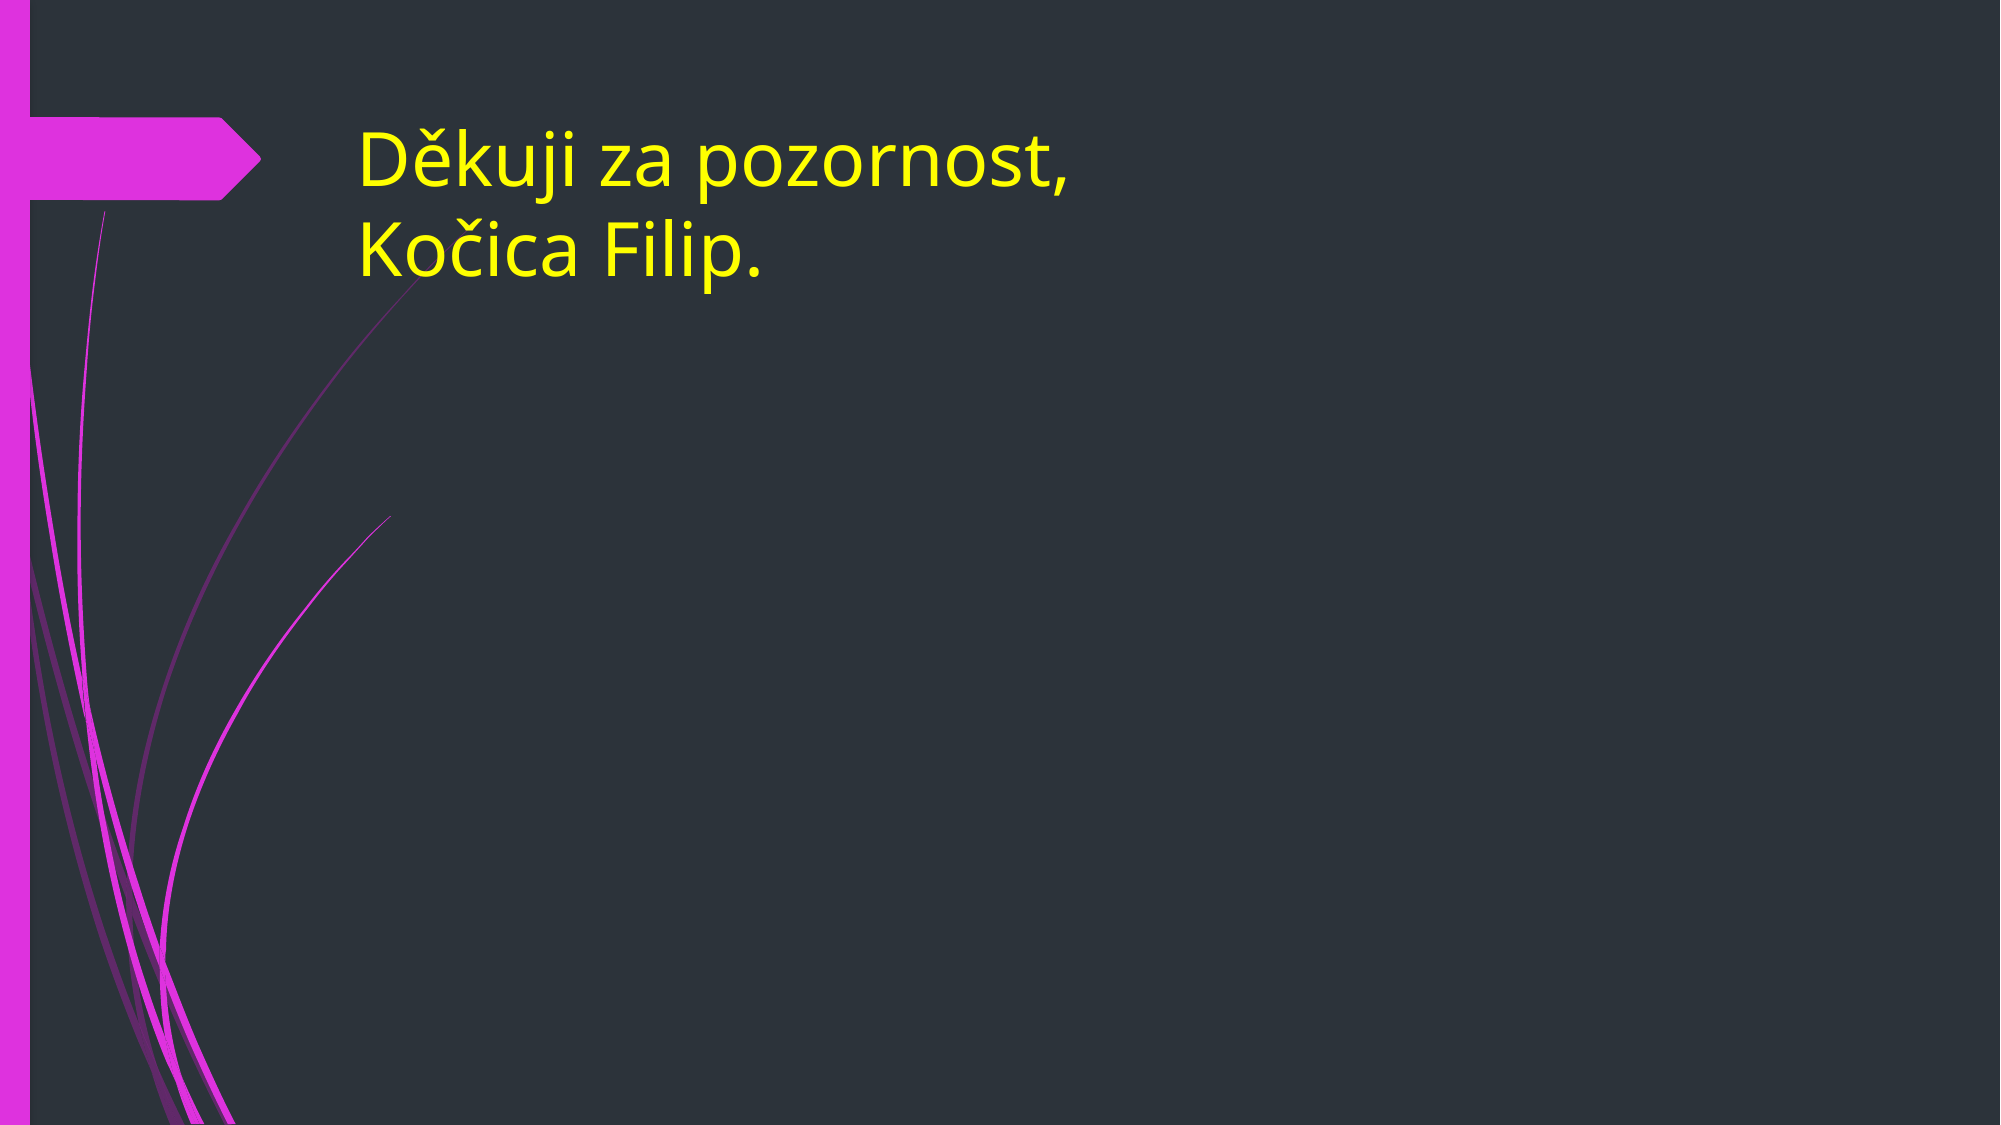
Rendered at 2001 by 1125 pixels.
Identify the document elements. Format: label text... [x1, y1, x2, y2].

title Děkuji za pozornost, Kočica Filip. [341, 103, 1111, 314]
